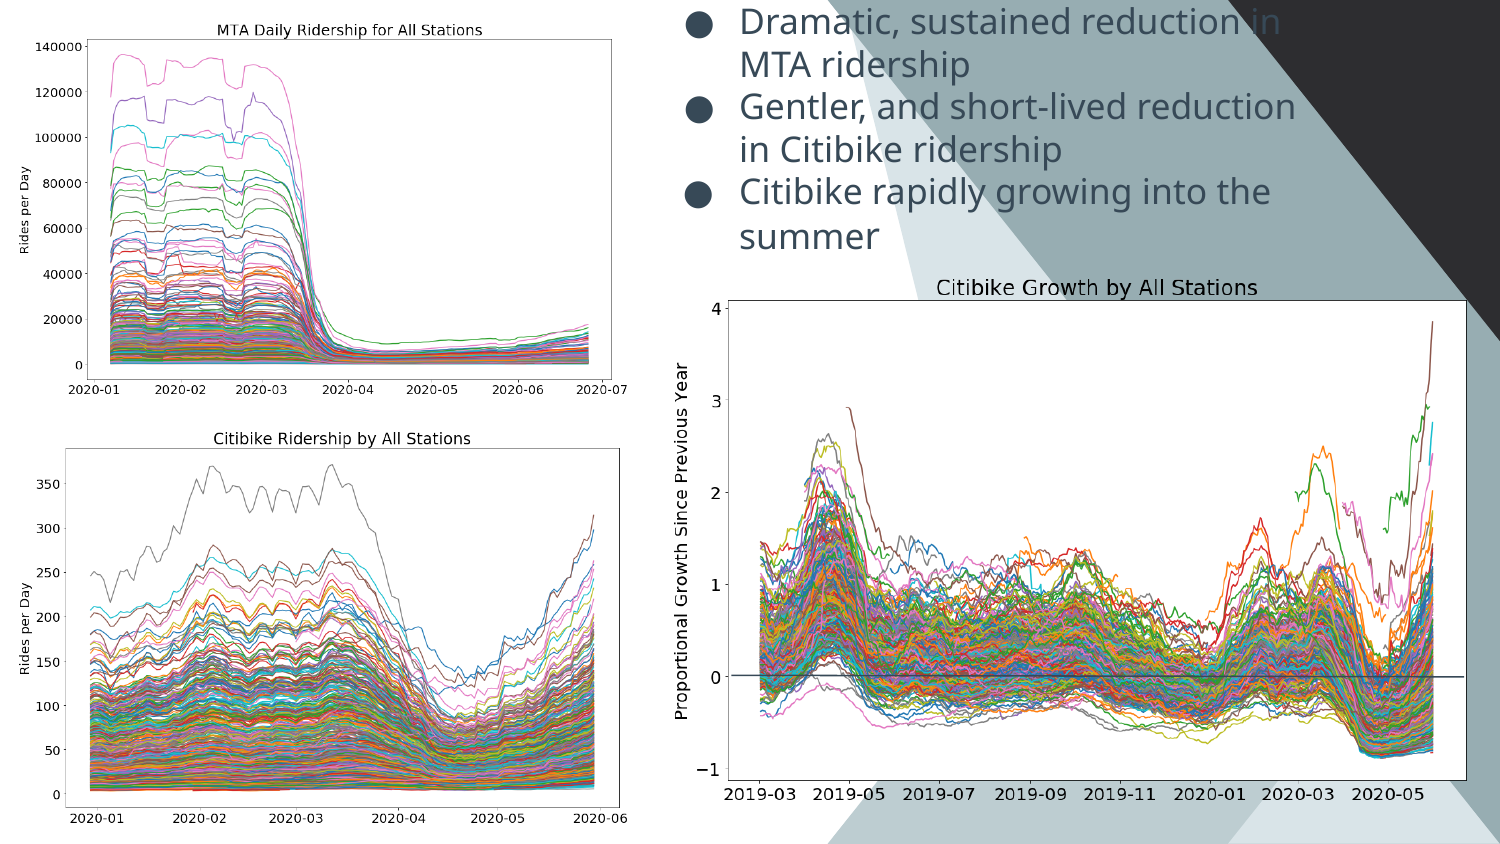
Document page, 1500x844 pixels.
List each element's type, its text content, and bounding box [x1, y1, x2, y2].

picture [15, 427, 632, 829]
picture [15, 19, 632, 401]
picture [668, 272, 1471, 806]
title Dramatic, sustained reduction in MTA ridership Gentler, and short-lived reduction in Citibike ridership Citibike rapidly growing into the summer [649, 43, 1319, 273]
